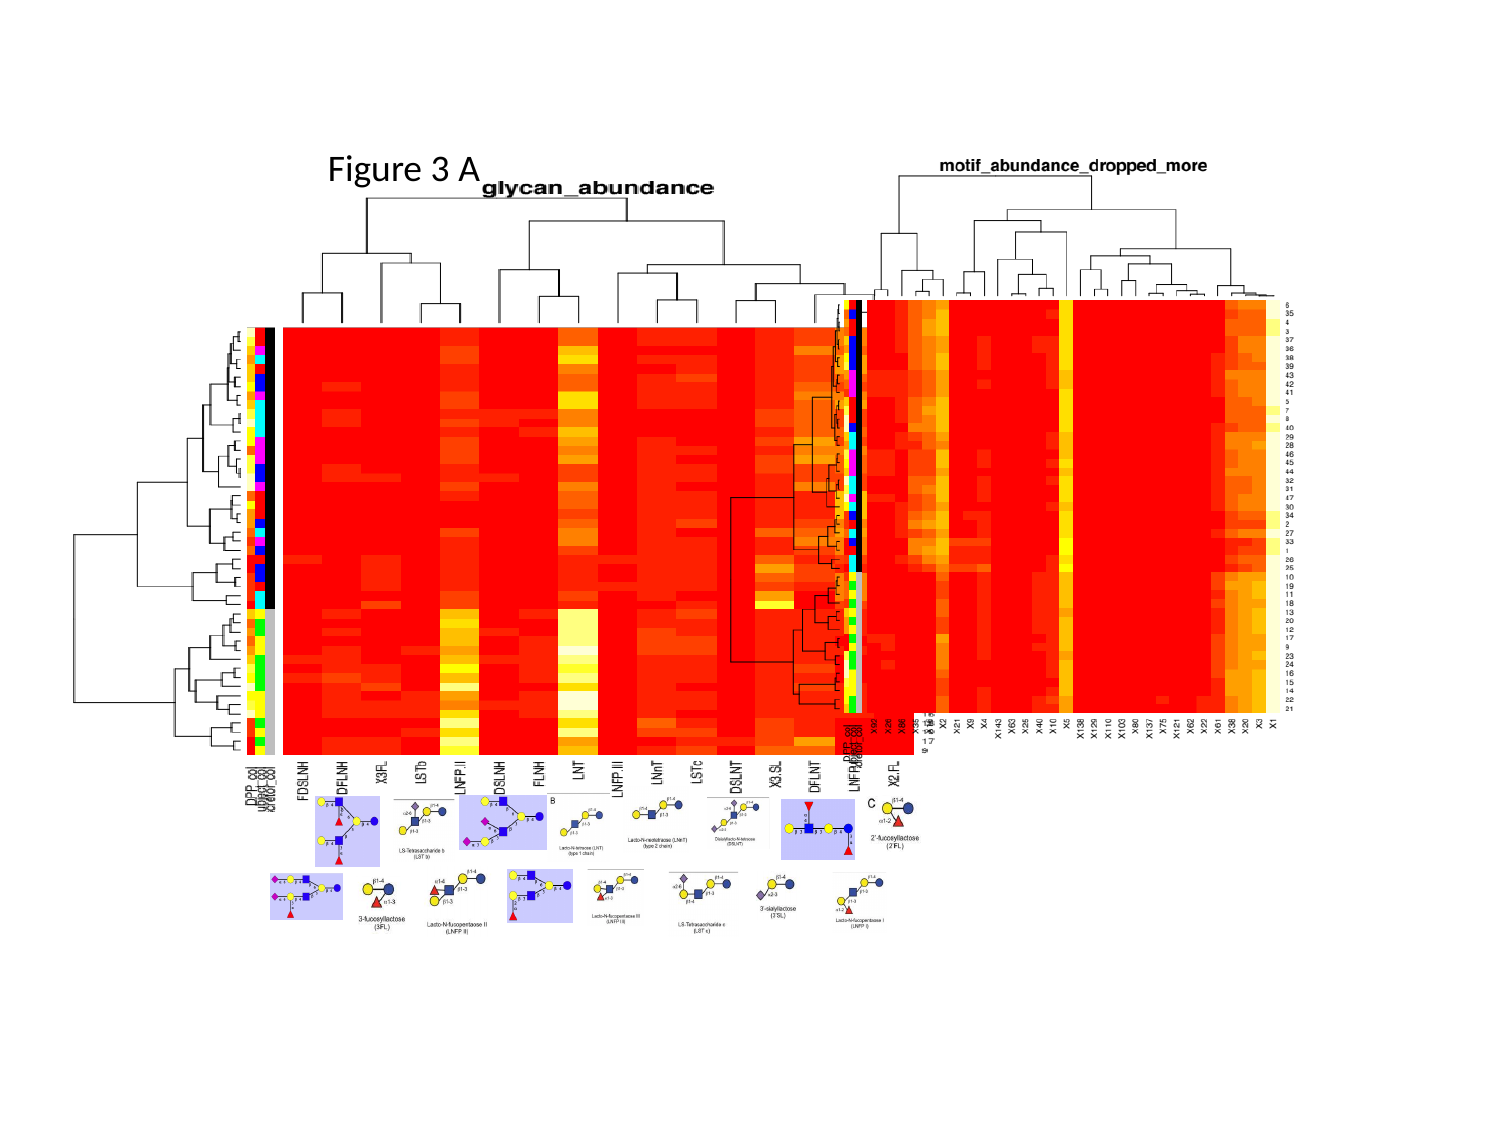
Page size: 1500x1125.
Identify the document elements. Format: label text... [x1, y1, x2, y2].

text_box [68, 181, 999, 936]
text_box Figure 3 A [313, 136, 496, 181]
picture [726, 159, 1335, 768]
